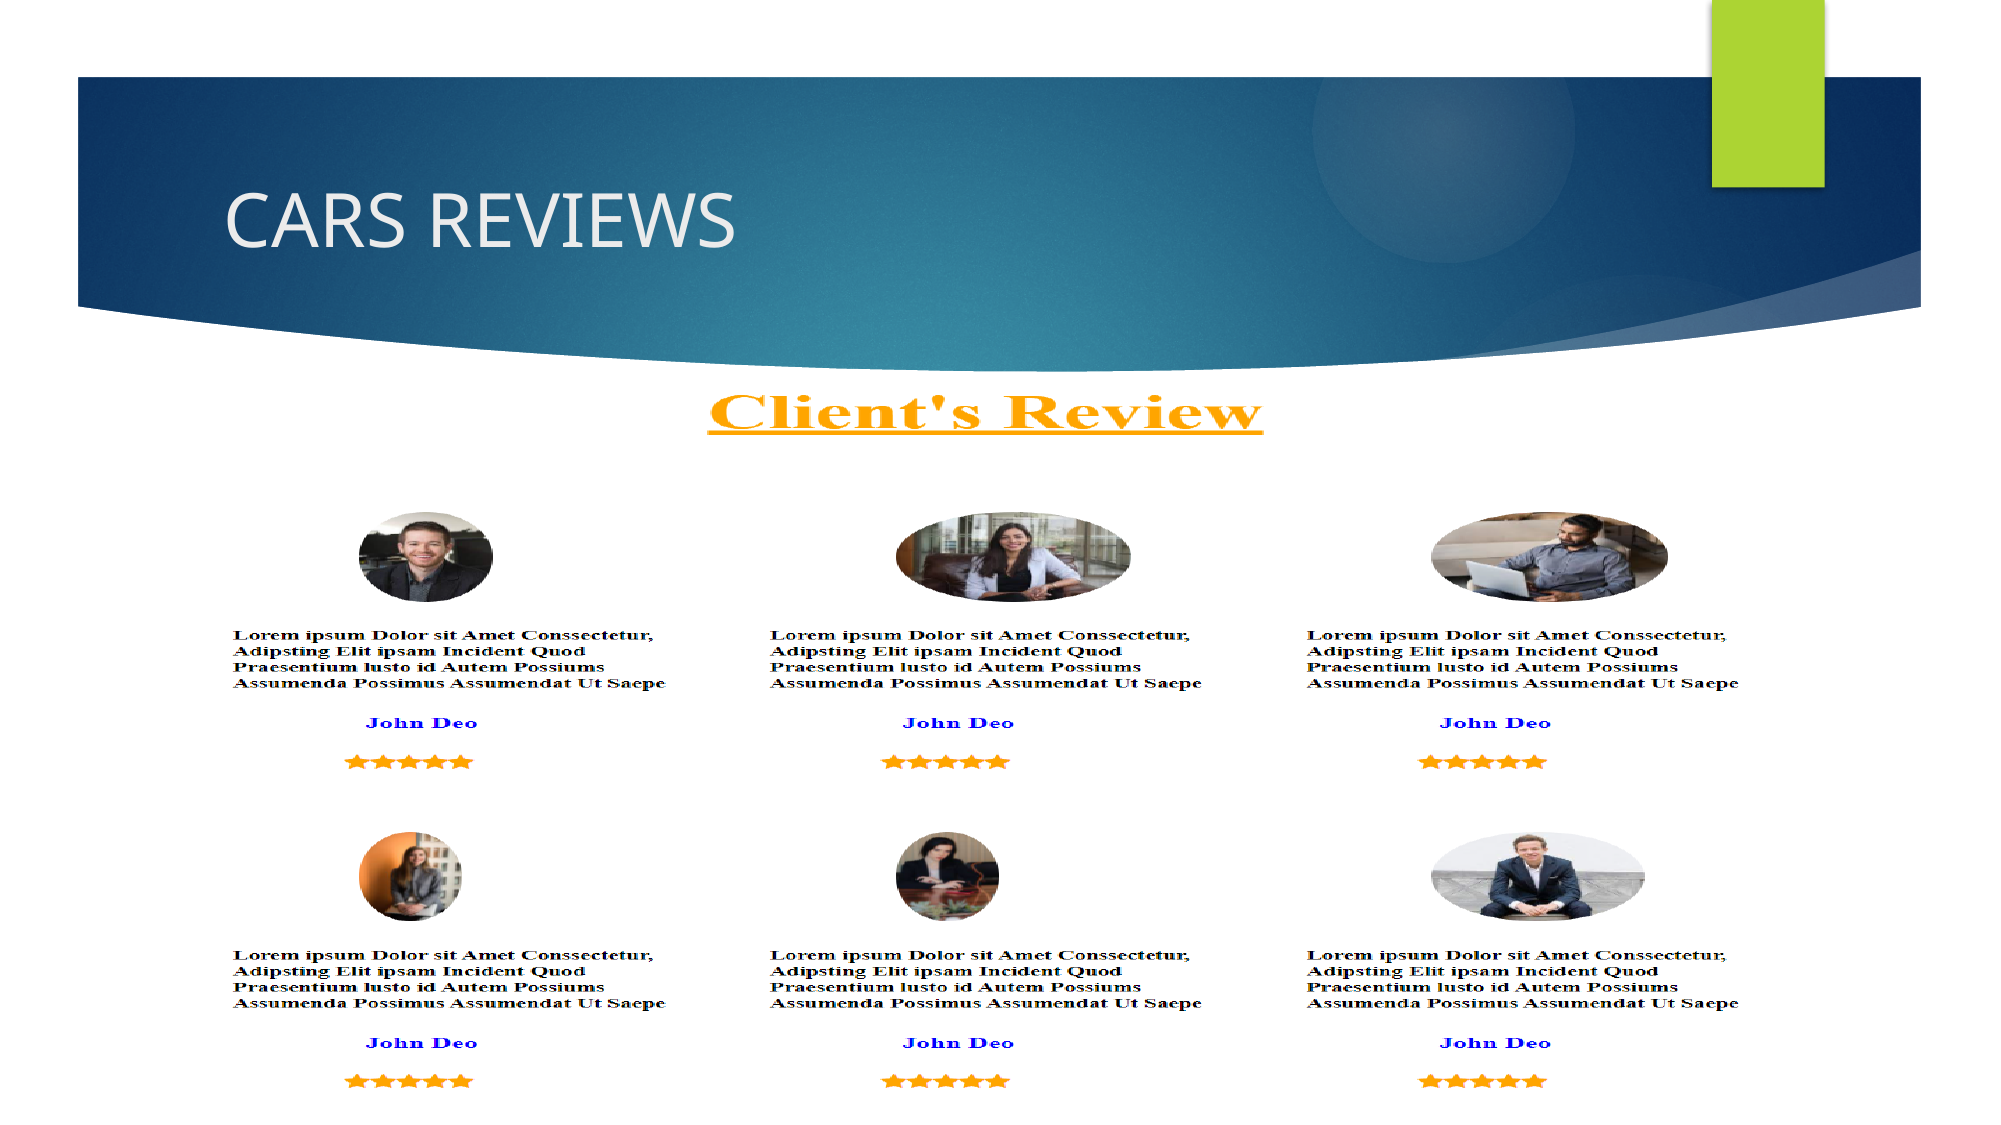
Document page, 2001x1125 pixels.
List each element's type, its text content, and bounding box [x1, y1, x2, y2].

title CARS REVIEWS [189, 159, 1627, 276]
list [160, 386, 1843, 1103]
